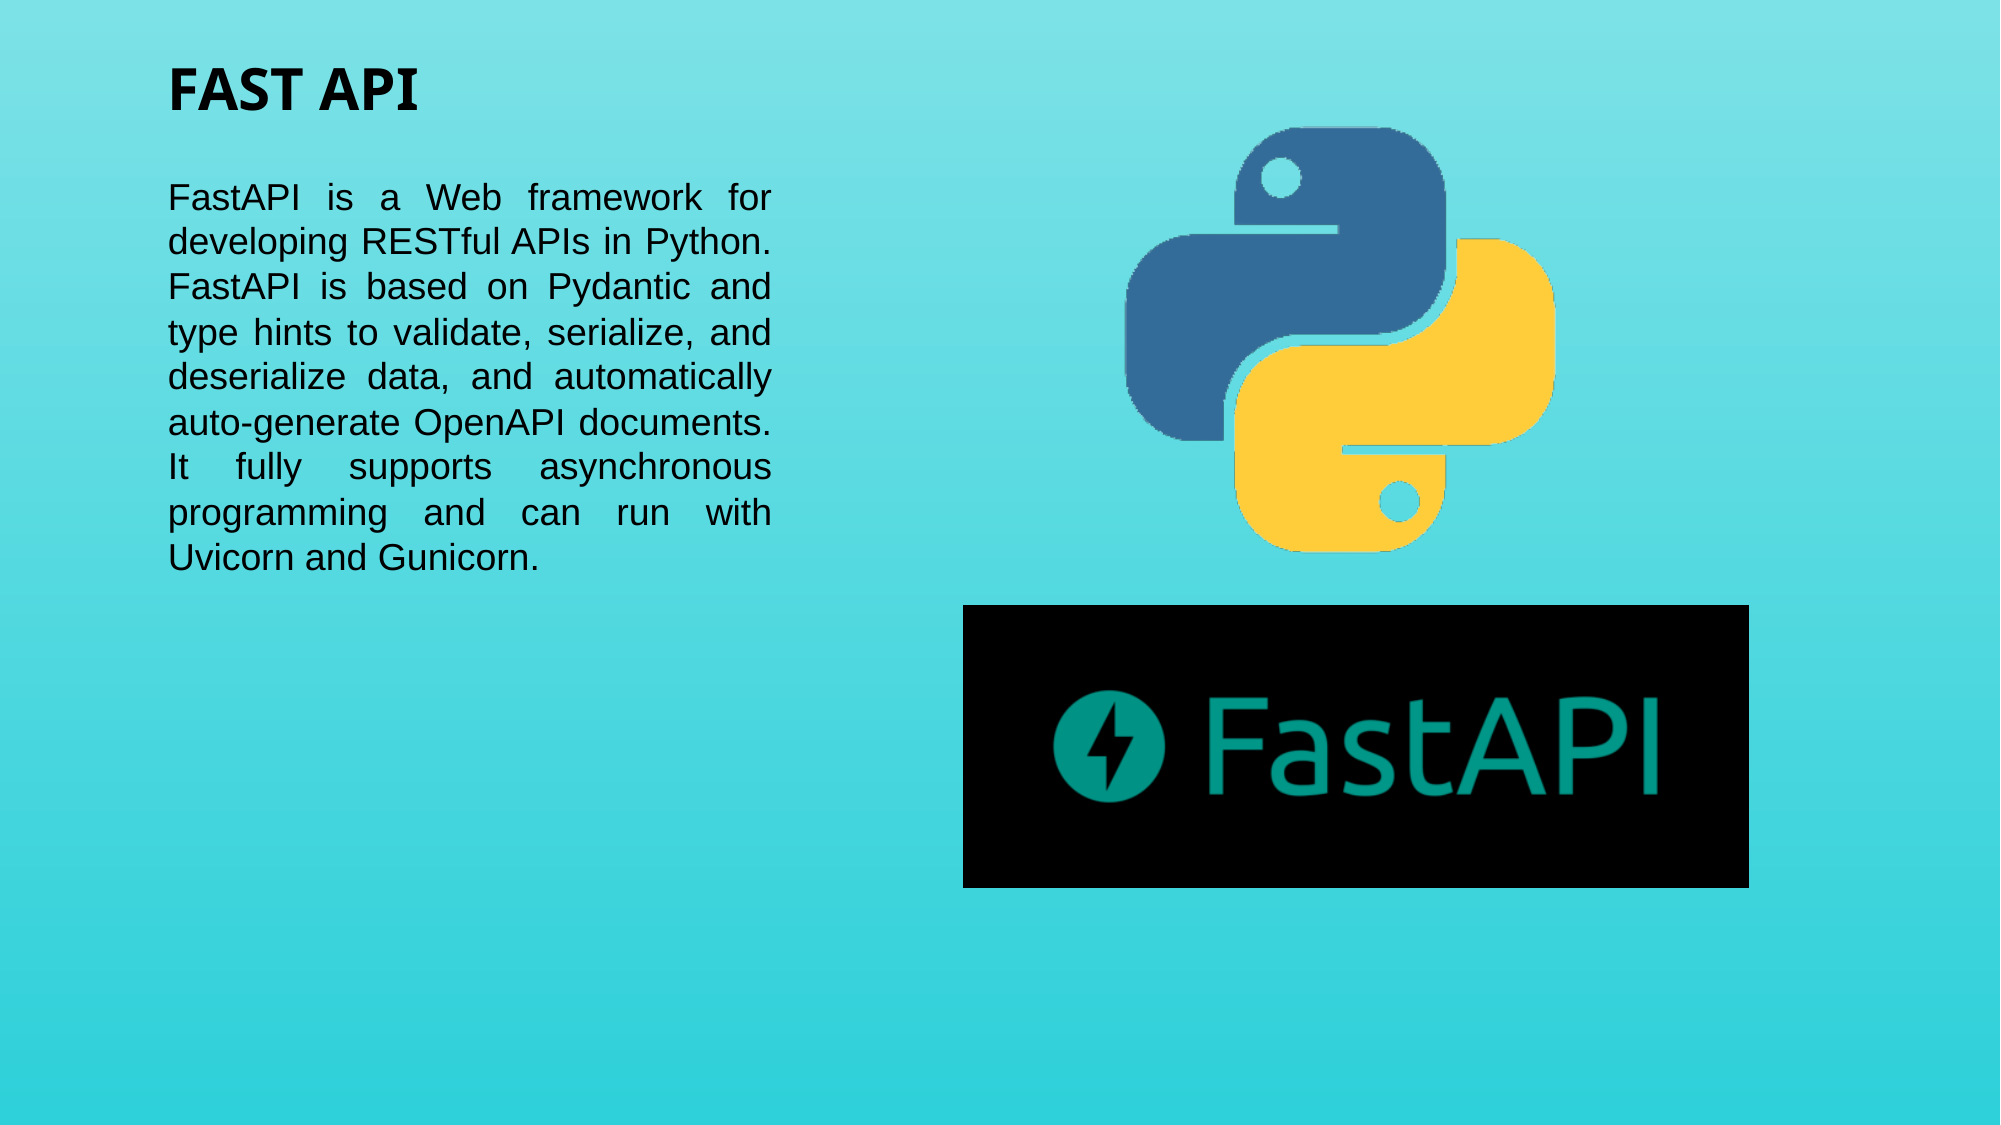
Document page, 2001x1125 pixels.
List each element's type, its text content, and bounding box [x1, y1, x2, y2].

text_box FastAPI is a Web framework for developing RESTful APIs in Python. FastAPI is based on Pydantic and type hints to validate, serialize, and deserialize data, and automatically auto-generate OpenAPI documents. It fully supports asynchronous programming and can run with Uvicorn and Gunicorn. [153, 165, 788, 585]
picture [950, 0, 1749, 889]
text_box FAST API [153, 45, 950, 130]
